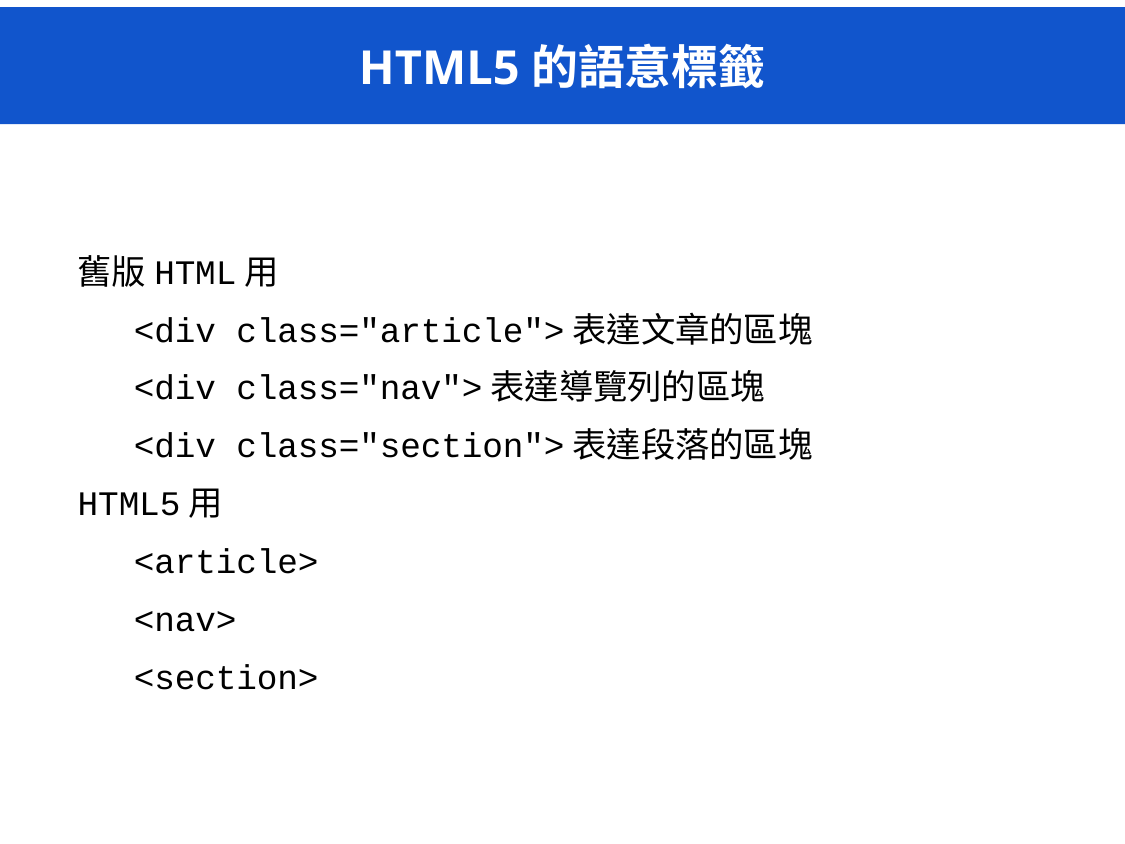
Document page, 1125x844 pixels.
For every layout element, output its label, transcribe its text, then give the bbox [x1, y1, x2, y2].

list 舊版HTML用 <div class="article">表達文章的區塊 <div class="nav">表達導覽列的區塊 <div class="section">表達段落的區塊 HTML5用 <article> <nav> <section> [38, 238, 1087, 721]
title HTML5的語意標籤 [0, 7, 1125, 125]
